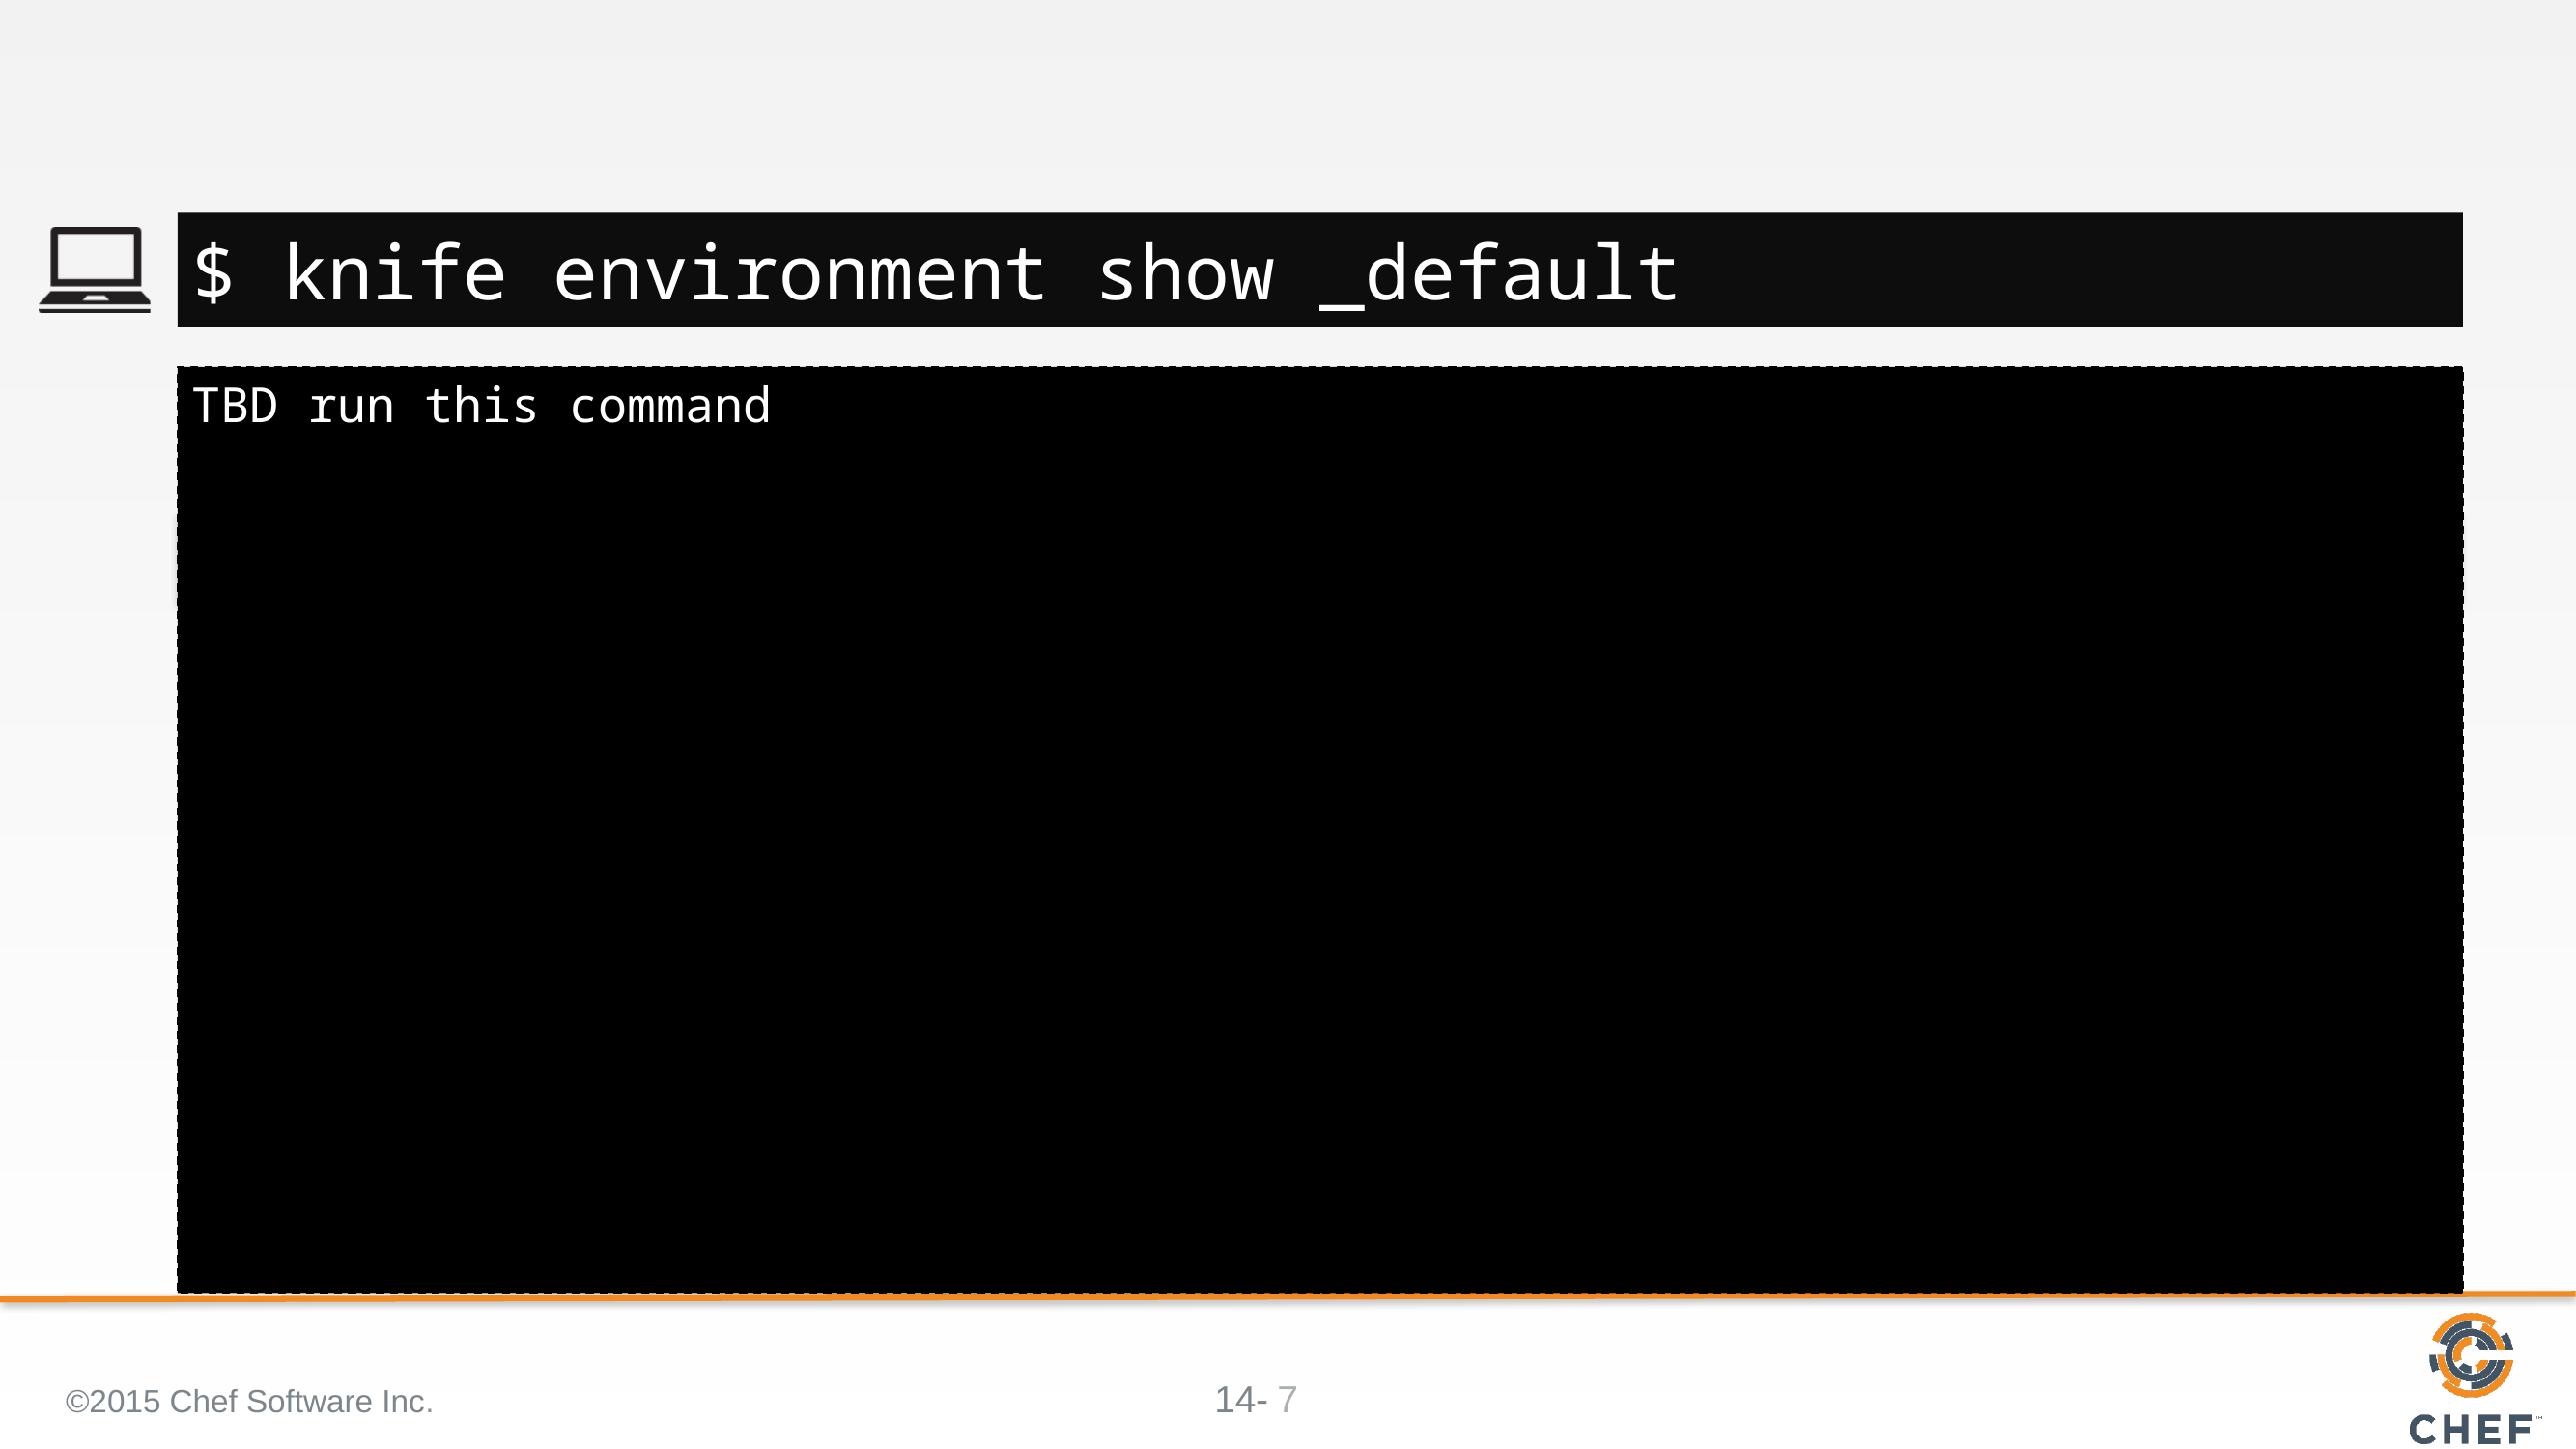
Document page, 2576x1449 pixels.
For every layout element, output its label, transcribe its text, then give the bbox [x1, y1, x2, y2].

list TBD run this command [177, 366, 2464, 1294]
list $ knife environment show _default [177, 212, 2463, 327]
footer ©2015 Chef Software Inc. [51, 1359, 952, 1440]
picture [2399, 1297, 2550, 1449]
slide_number 7 [998, 1359, 1578, 1437]
